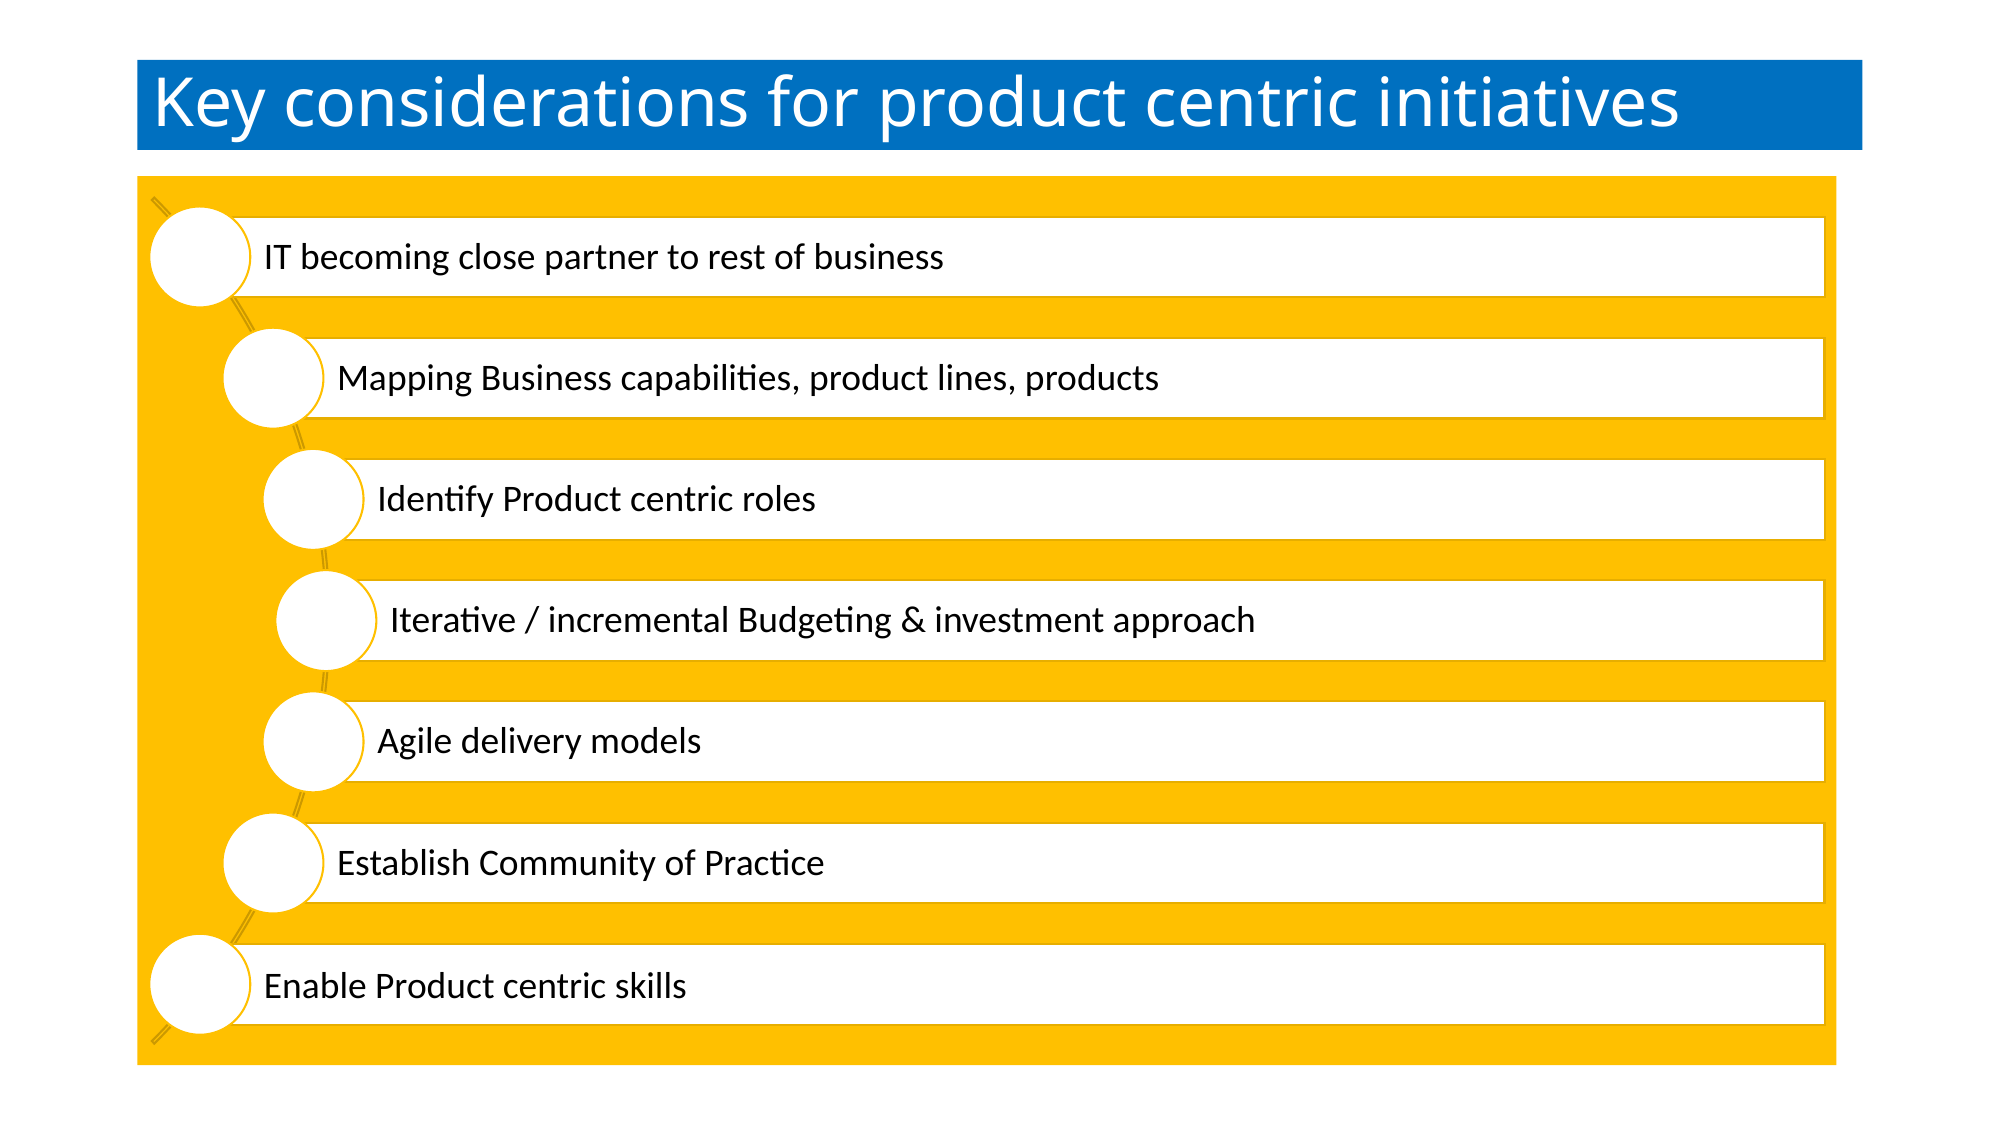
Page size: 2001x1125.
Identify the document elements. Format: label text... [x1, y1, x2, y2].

title Key considerations for product centric initiatives [137, 59, 1863, 150]
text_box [137, 176, 1837, 1066]
